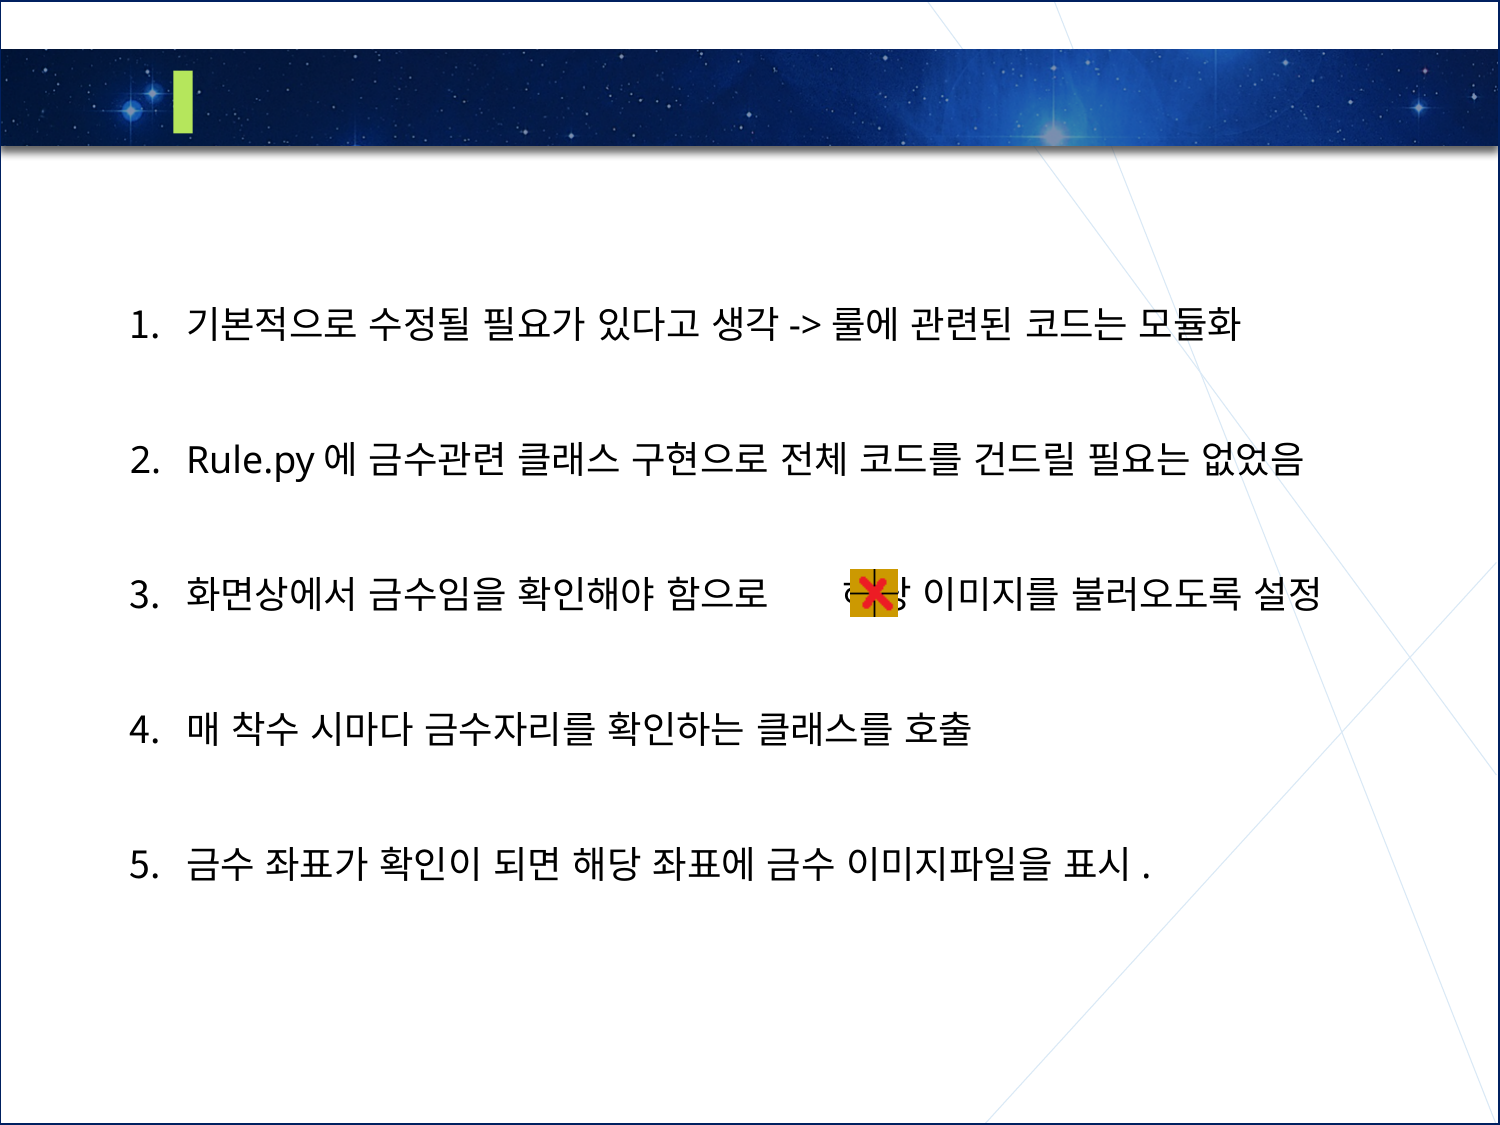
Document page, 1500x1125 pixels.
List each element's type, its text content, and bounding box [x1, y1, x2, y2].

text_box 기본적으로 수정될 필요가 있다고 생각->룰에 관련된 코드는 모듈화 Rule.py에 금수관련 클래스 구현으로 전체 코드를 건드릴 필요는 없었음 화면상에서 금수임을 확인해야 함으로 해당 이미지를 불러오도록 설정 매 착수 시마다 금수자리를 확인하는 클래스를 호출 금수 좌표가 확인이 되면 해당 좌표에 금수 이미지파일을 표시. [114, 293, 1500, 894]
picture [1, 49, 1498, 146]
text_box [75, 51, 875, 148]
picture [850, 569, 898, 617]
